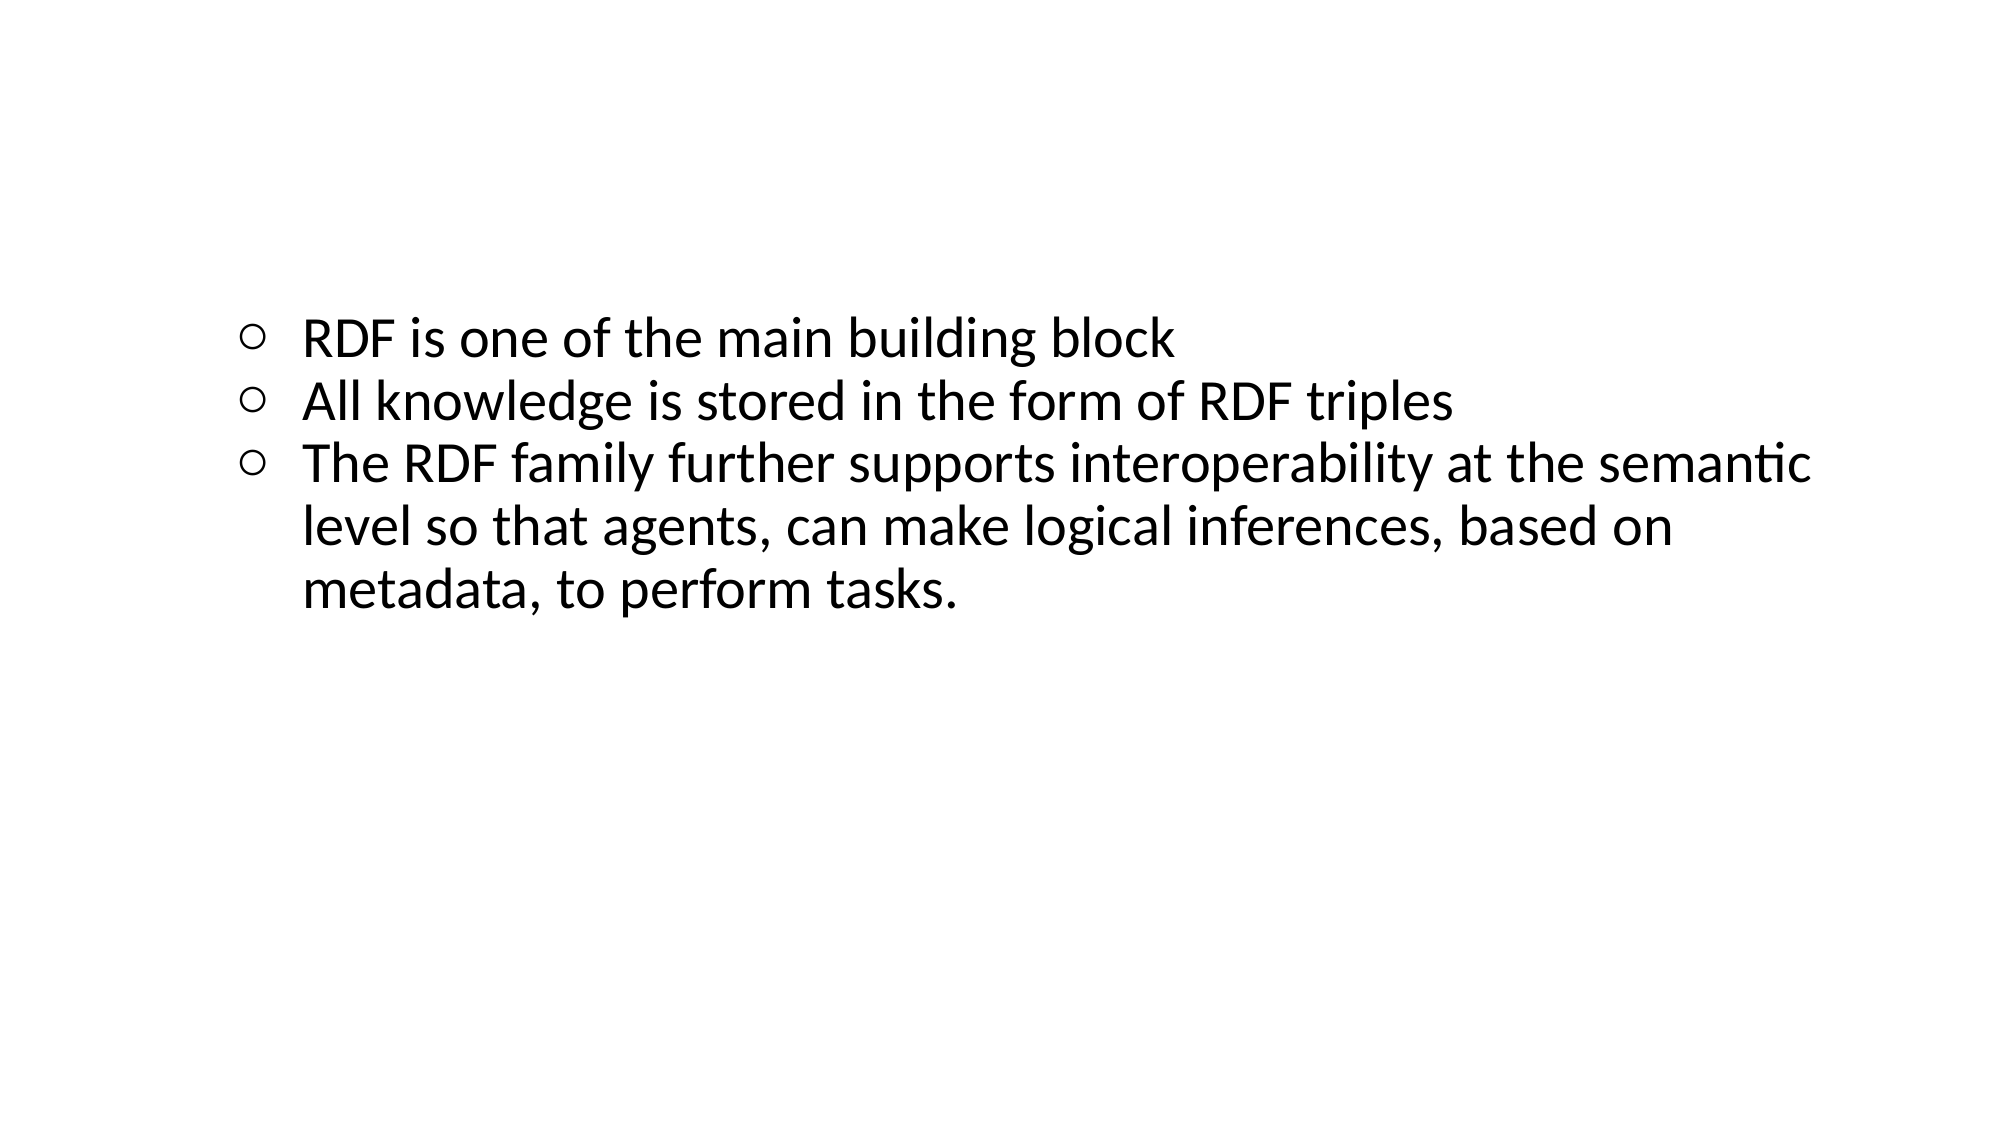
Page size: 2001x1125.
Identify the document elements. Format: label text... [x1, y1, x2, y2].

list RDF is one of the main building block All knowledge is stored in the form of RDF triples The RDF family further supports interoperability at the semantic level so that agents, can make logical inferences, based on metadata, to perform tasks. [137, 299, 1863, 1014]
